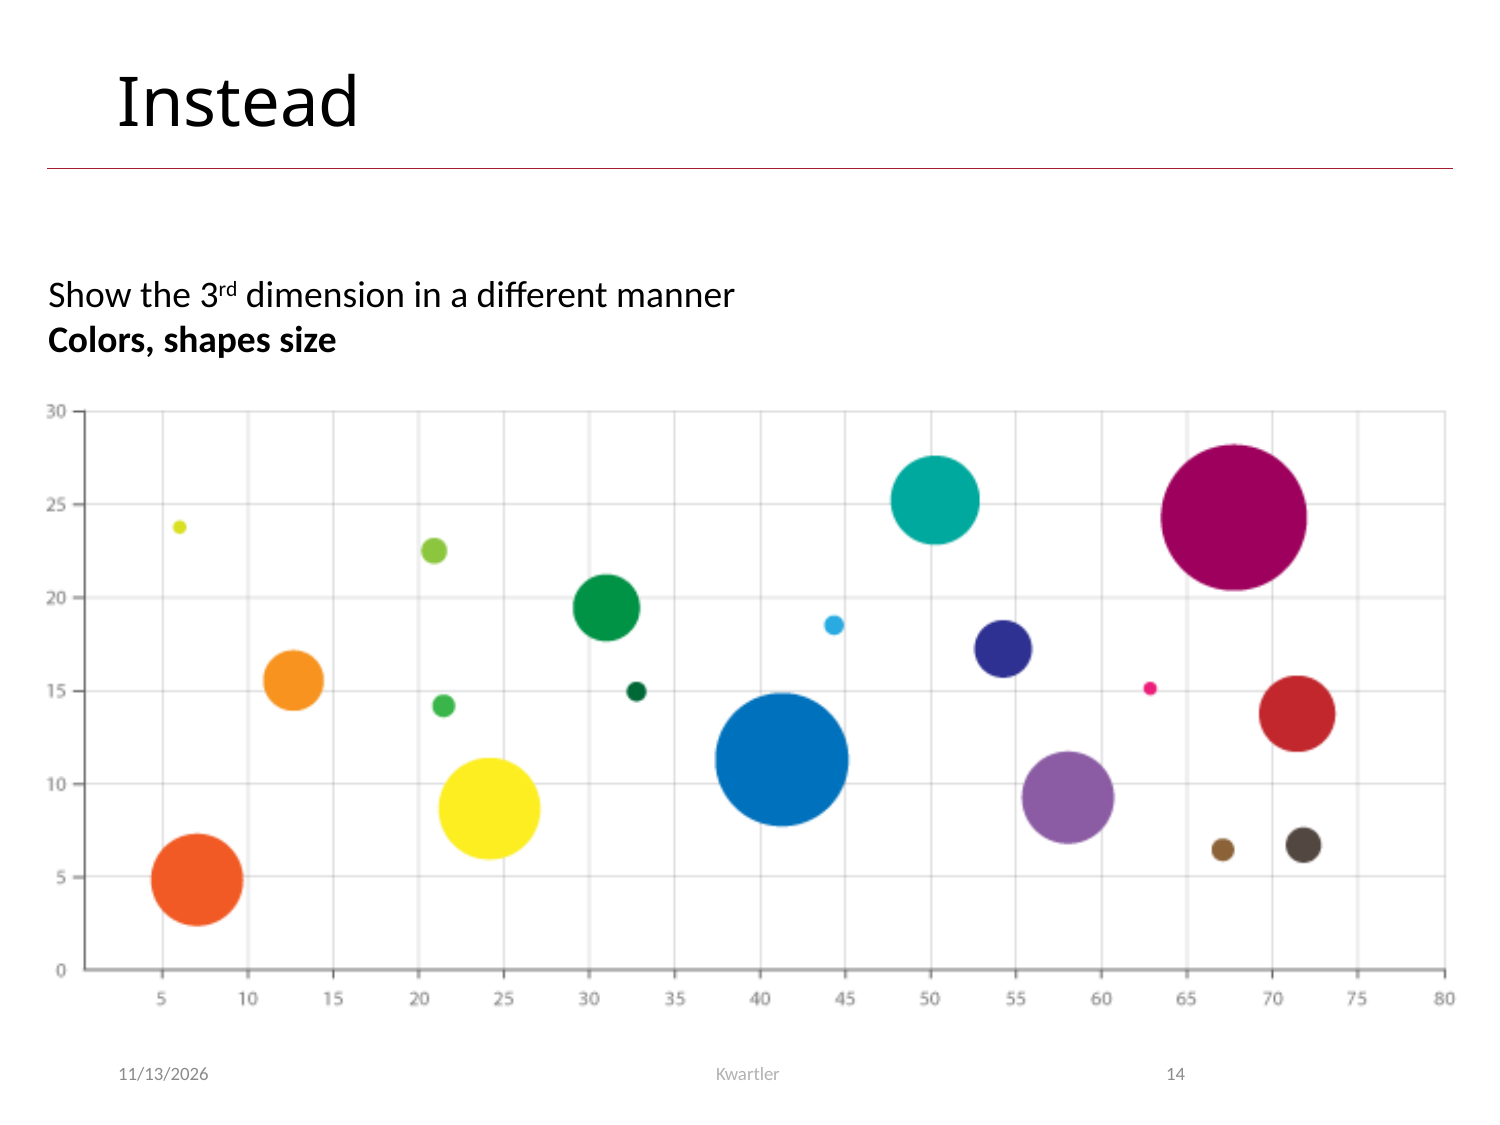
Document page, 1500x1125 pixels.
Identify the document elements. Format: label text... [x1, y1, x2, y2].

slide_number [103, 1042, 441, 1103]
title Instead [103, 59, 1397, 157]
text_box Show the 3rd dimension in a different manner Colors, shapes size [33, 262, 1367, 368]
slide_number 14 [1059, 1042, 1200, 1103]
footer Kwartler [496, 1042, 1004, 1103]
picture [0, 374, 1500, 1032]
